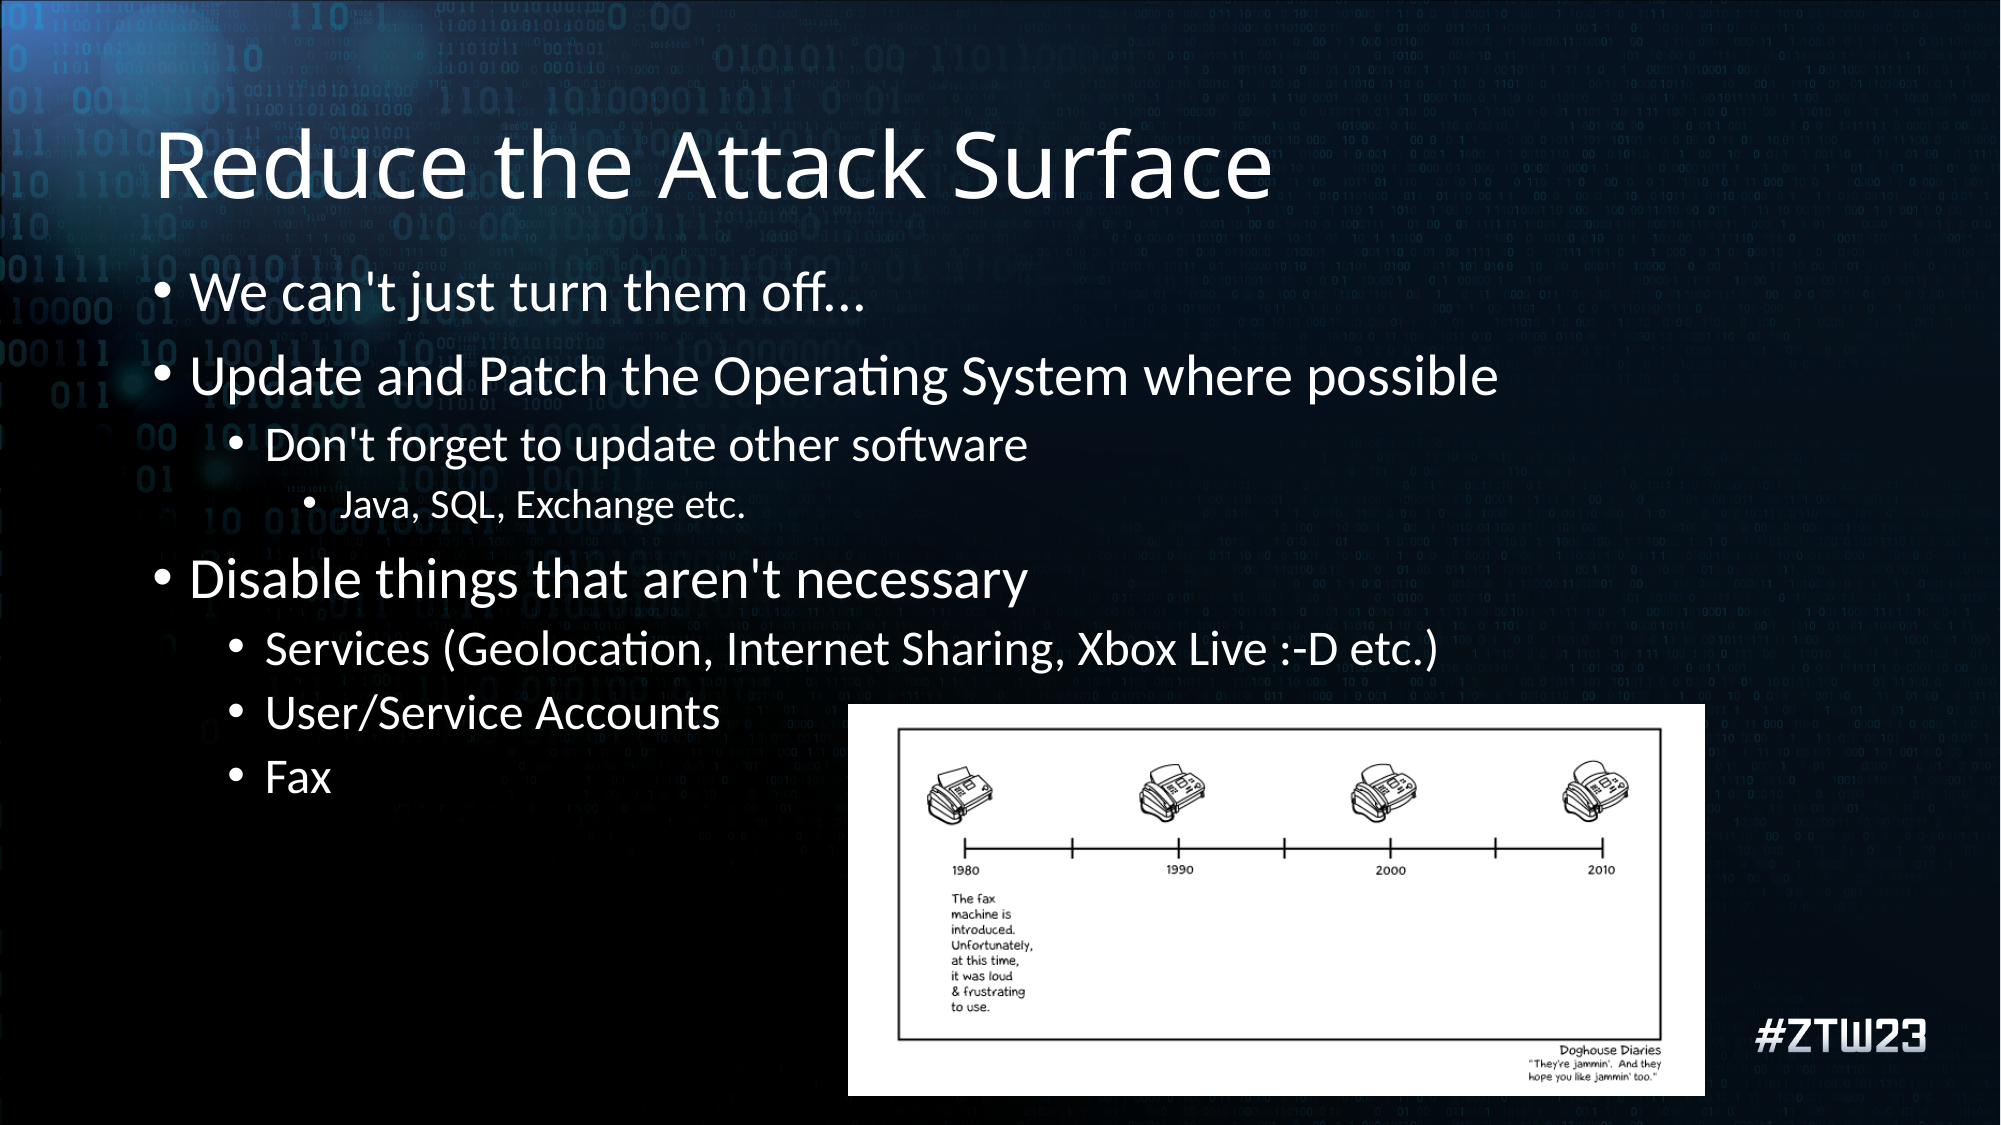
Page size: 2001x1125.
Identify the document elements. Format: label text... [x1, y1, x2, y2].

picture [0, 0, 2001, 1125]
title Reduce the Attack Surface [137, 59, 1863, 253]
text_box We can't just turn them off... Update and Patch the Operating System where possible Don't forget to update other software Java, SQL, Exchange etc. Disable things that aren't necessary Services (Geolocation, Internet Sharing, Xbox Live :-D etc.) User/Service Accounts Fax [137, 253, 1863, 968]
